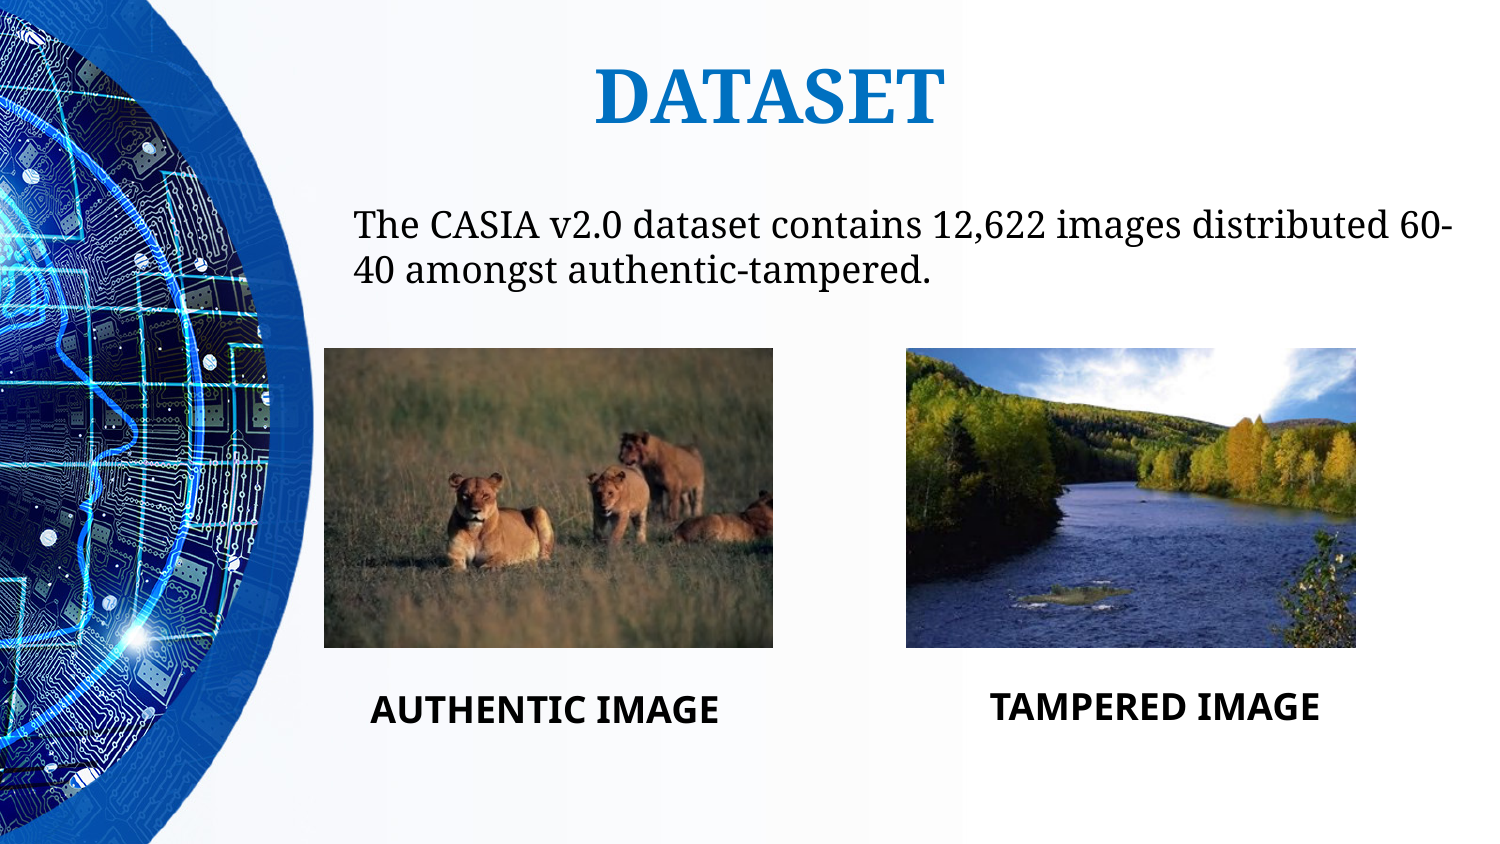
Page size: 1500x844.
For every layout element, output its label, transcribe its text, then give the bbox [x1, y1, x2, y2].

text_box TAMPERED IMAGE [974, 675, 1424, 736]
text_box AUTHENTIC IMAGE [355, 678, 805, 739]
list The CASIA v2.0 dataset contains 12,622 images distributed 60-40 amongst authentic-tampered. [338, 193, 1479, 777]
picture [0, 0, 1500, 844]
title DATASET [579, 34, 1500, 154]
